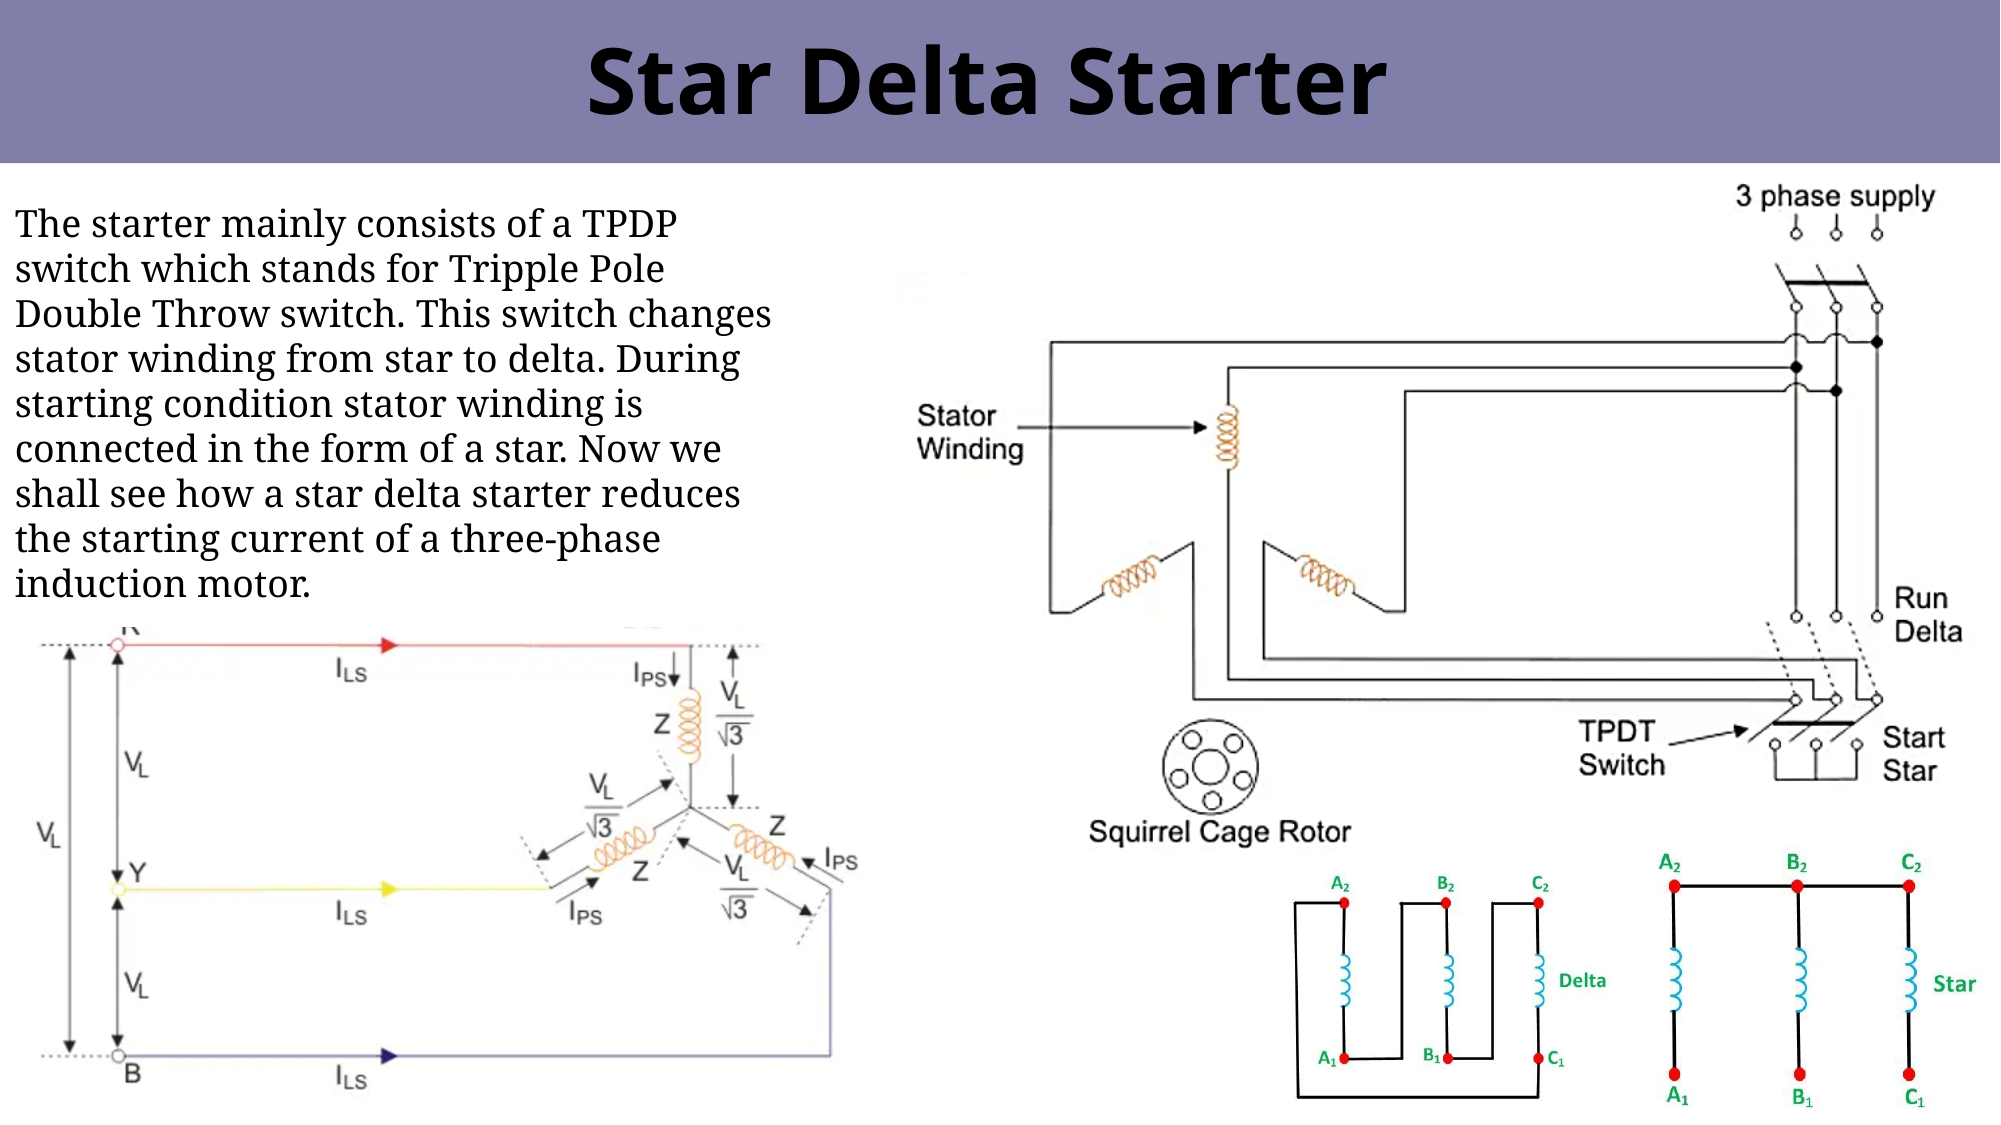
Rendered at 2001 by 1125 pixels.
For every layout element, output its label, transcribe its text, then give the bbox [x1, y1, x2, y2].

text_box The starter mainly consists of a TPDP switch which stands for Tripple Pole Double Throw switch. This switch changes stator winding from star to delta. During starting condition stator winding is connected in the form of a star. Now we shall see how a star delta starter reduces the starting current of a three-phase induction motor. [0, 192, 801, 613]
picture [7, 166, 2000, 1125]
text_box Star Delta Starter [338, 28, 1662, 137]
text_box [0, 0, 2000, 164]
